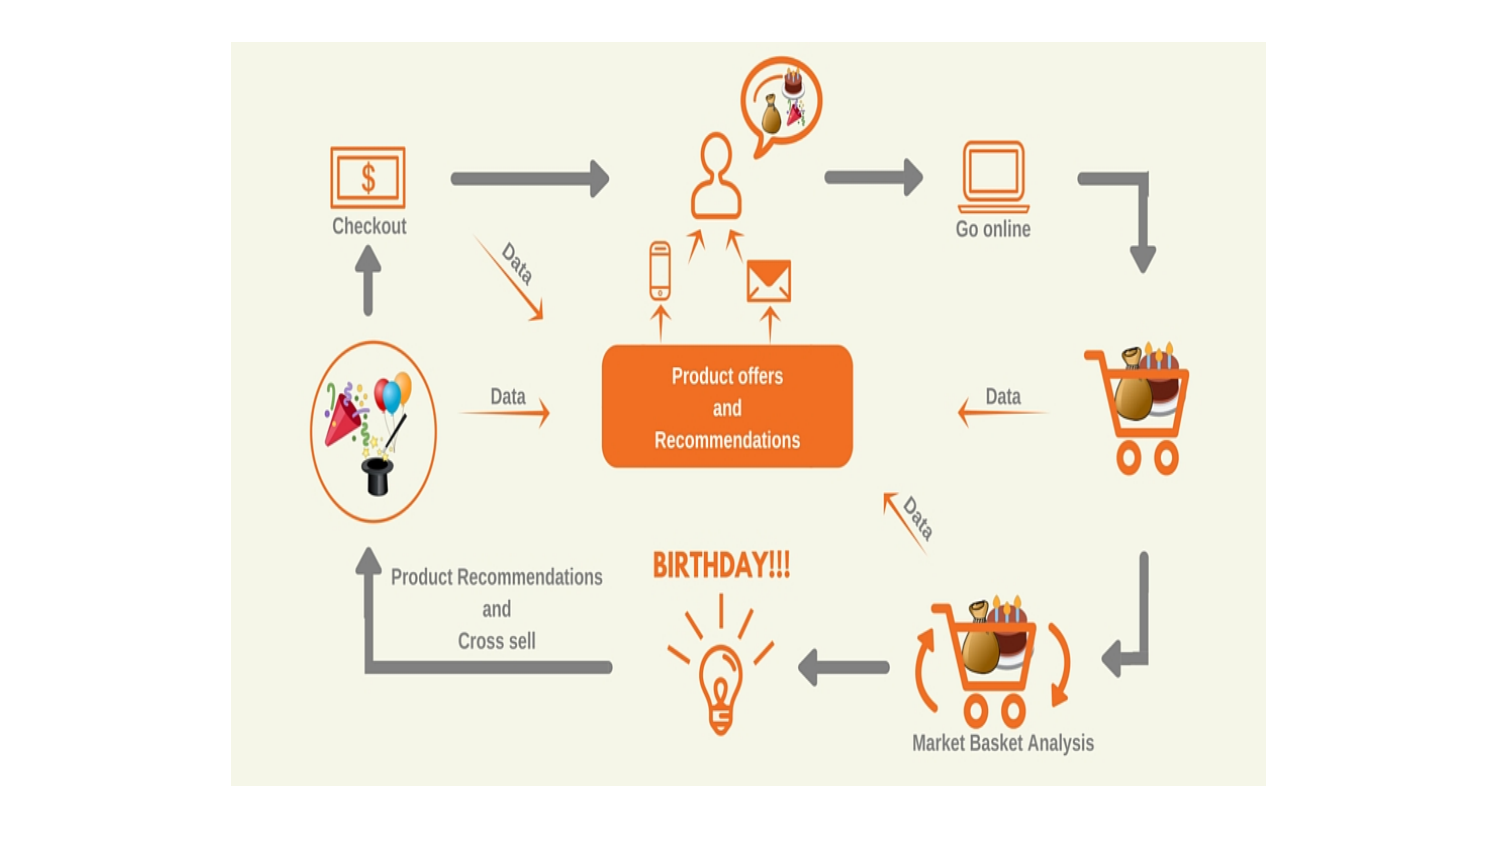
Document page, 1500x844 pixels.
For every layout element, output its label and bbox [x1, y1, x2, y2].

picture [231, 42, 1267, 787]
